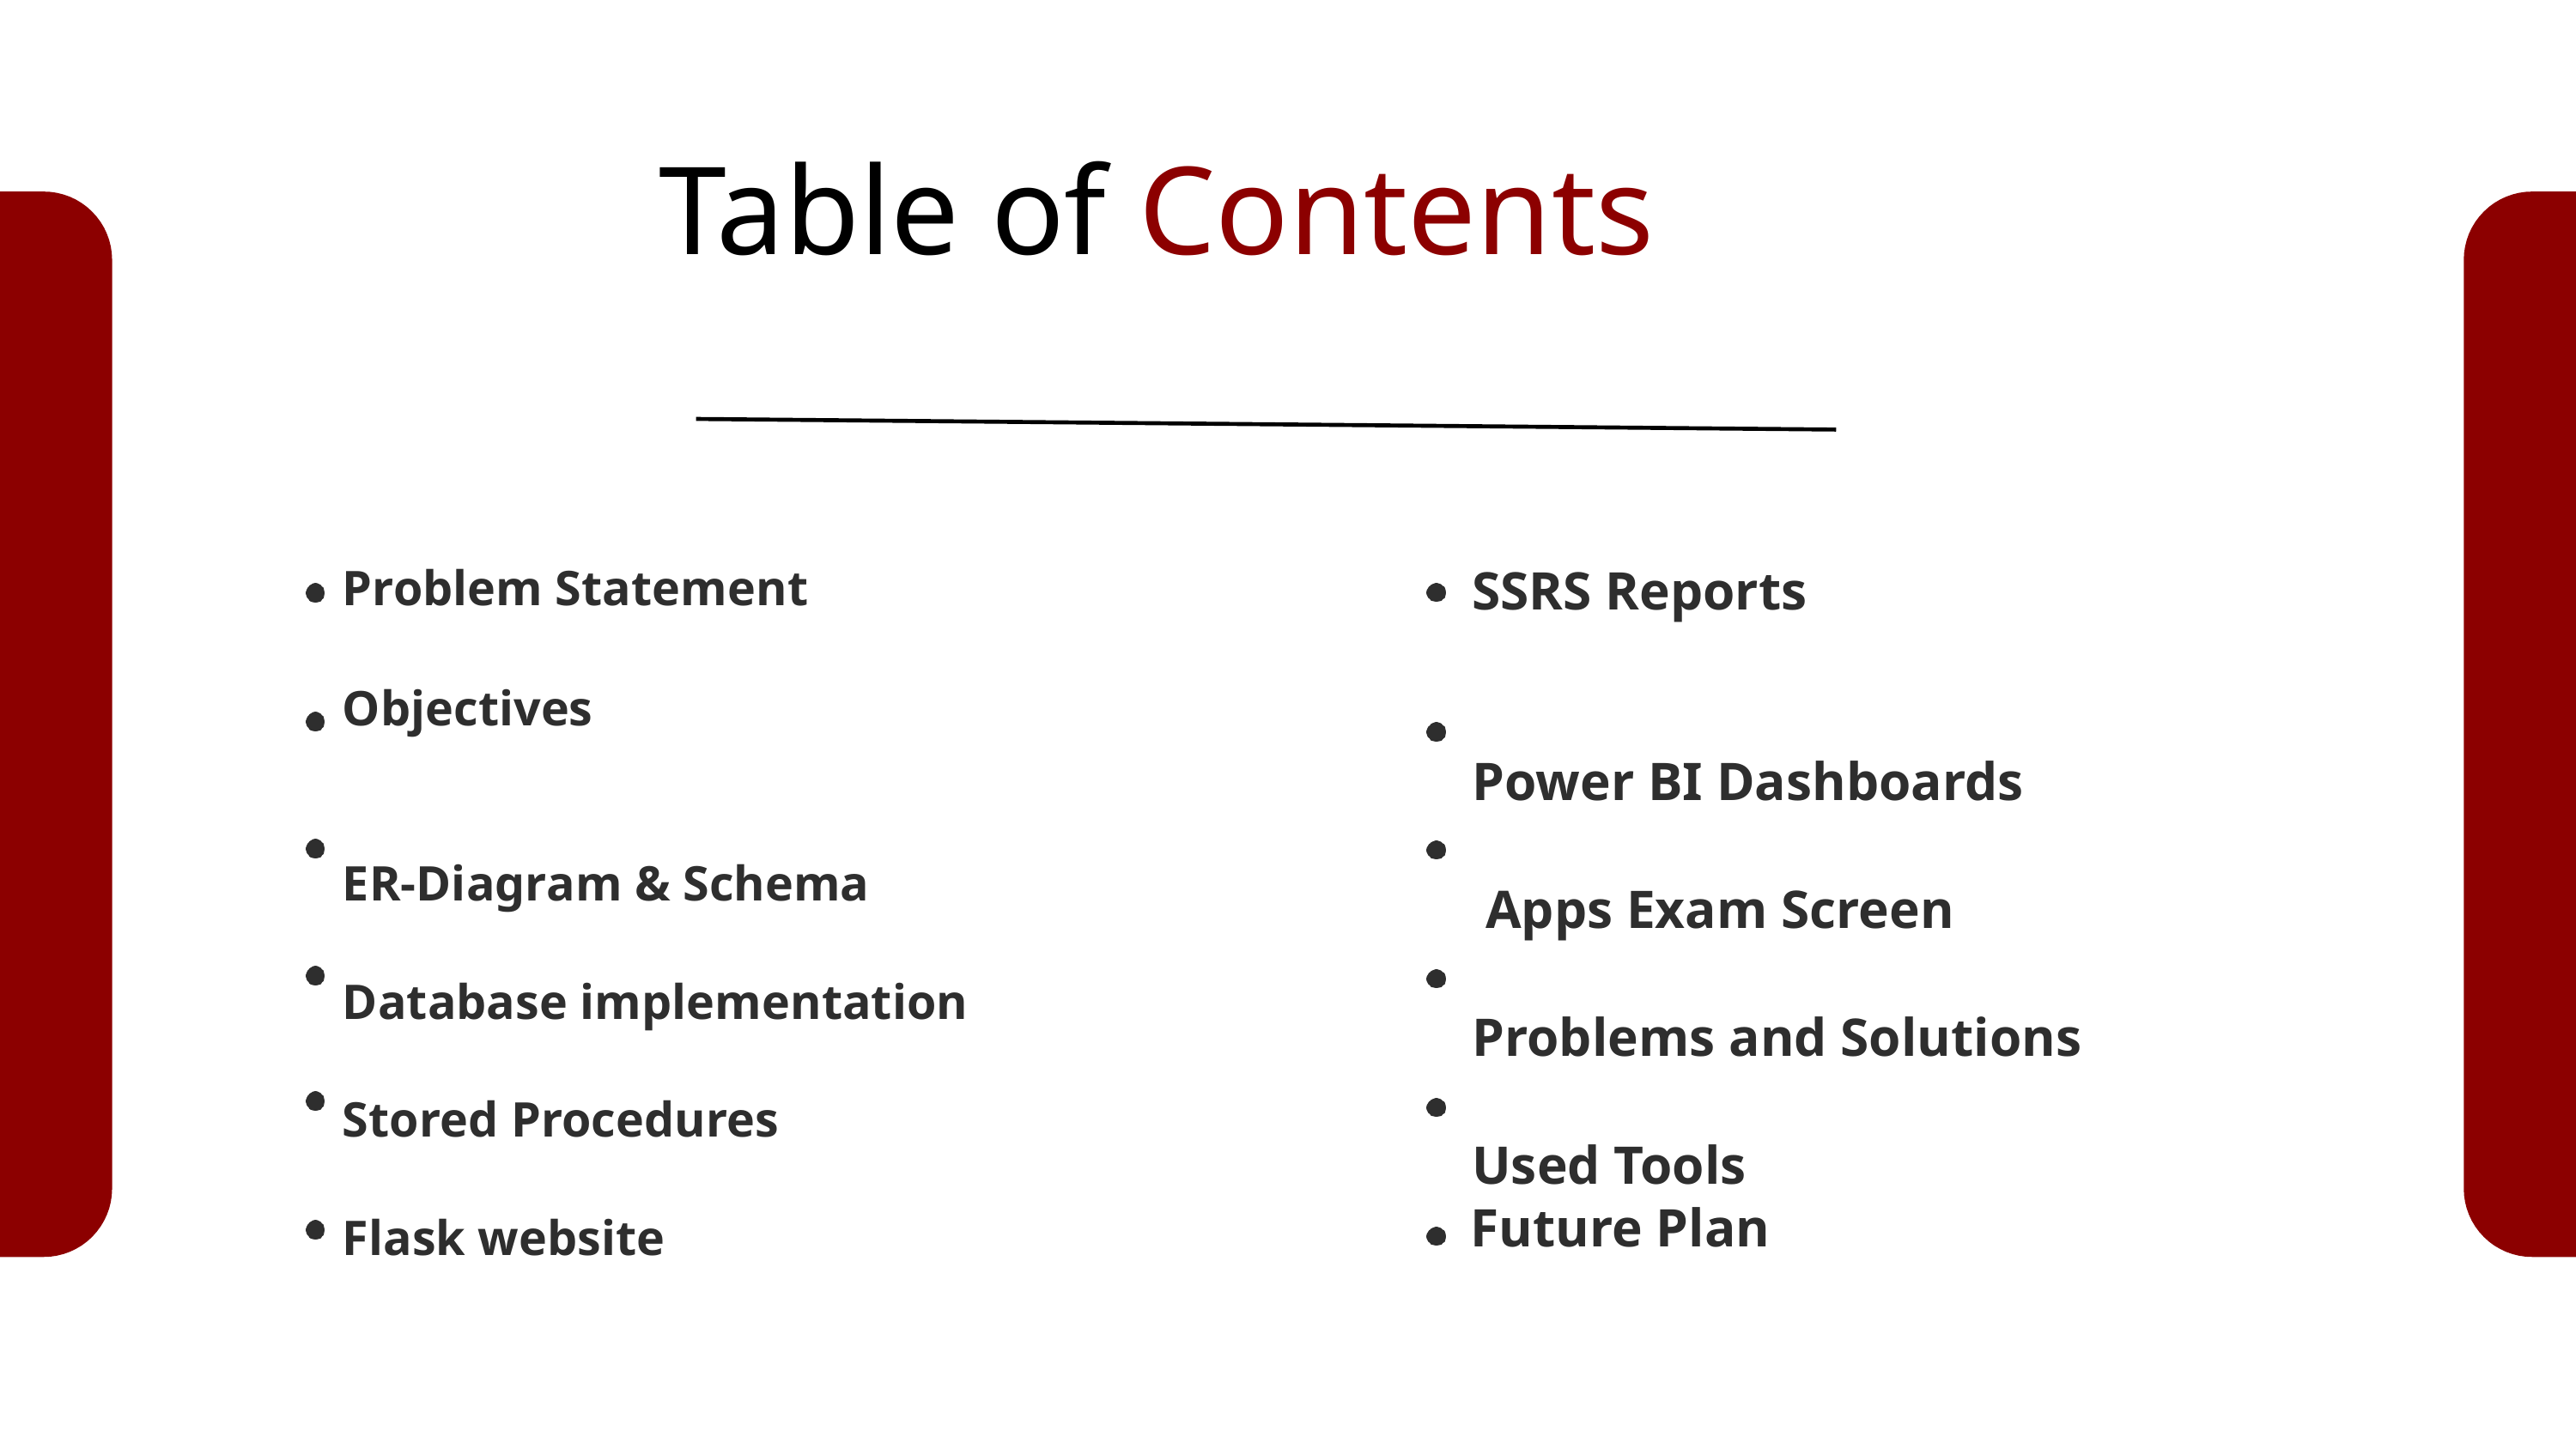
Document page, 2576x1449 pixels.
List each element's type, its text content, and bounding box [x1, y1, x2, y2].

picture [305, 1090, 325, 1111]
picture [1426, 840, 1446, 860]
picture [1426, 1226, 1446, 1246]
picture [1426, 1097, 1446, 1118]
picture [305, 839, 325, 858]
picture [1426, 722, 1446, 742]
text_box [696, 418, 1837, 430]
picture [1426, 968, 1446, 989]
title Table of Contents [657, 131, 1872, 375]
text_box [2464, 191, 2576, 1258]
picture [305, 583, 325, 603]
text_box SSRS Reports Power BI Dashboards Apps Exam Screen Problems and Solutions Used Tools Future Plan [1470, 555, 2142, 1258]
picture [305, 1219, 325, 1240]
text_box [0, 191, 112, 1258]
picture [305, 966, 325, 985]
picture [1426, 582, 1446, 603]
text_box Problem Statement Objectives ER-Diagram & Schema Database implementation Stored Procedures Flask website [341, 555, 1060, 1266]
picture [305, 712, 325, 731]
